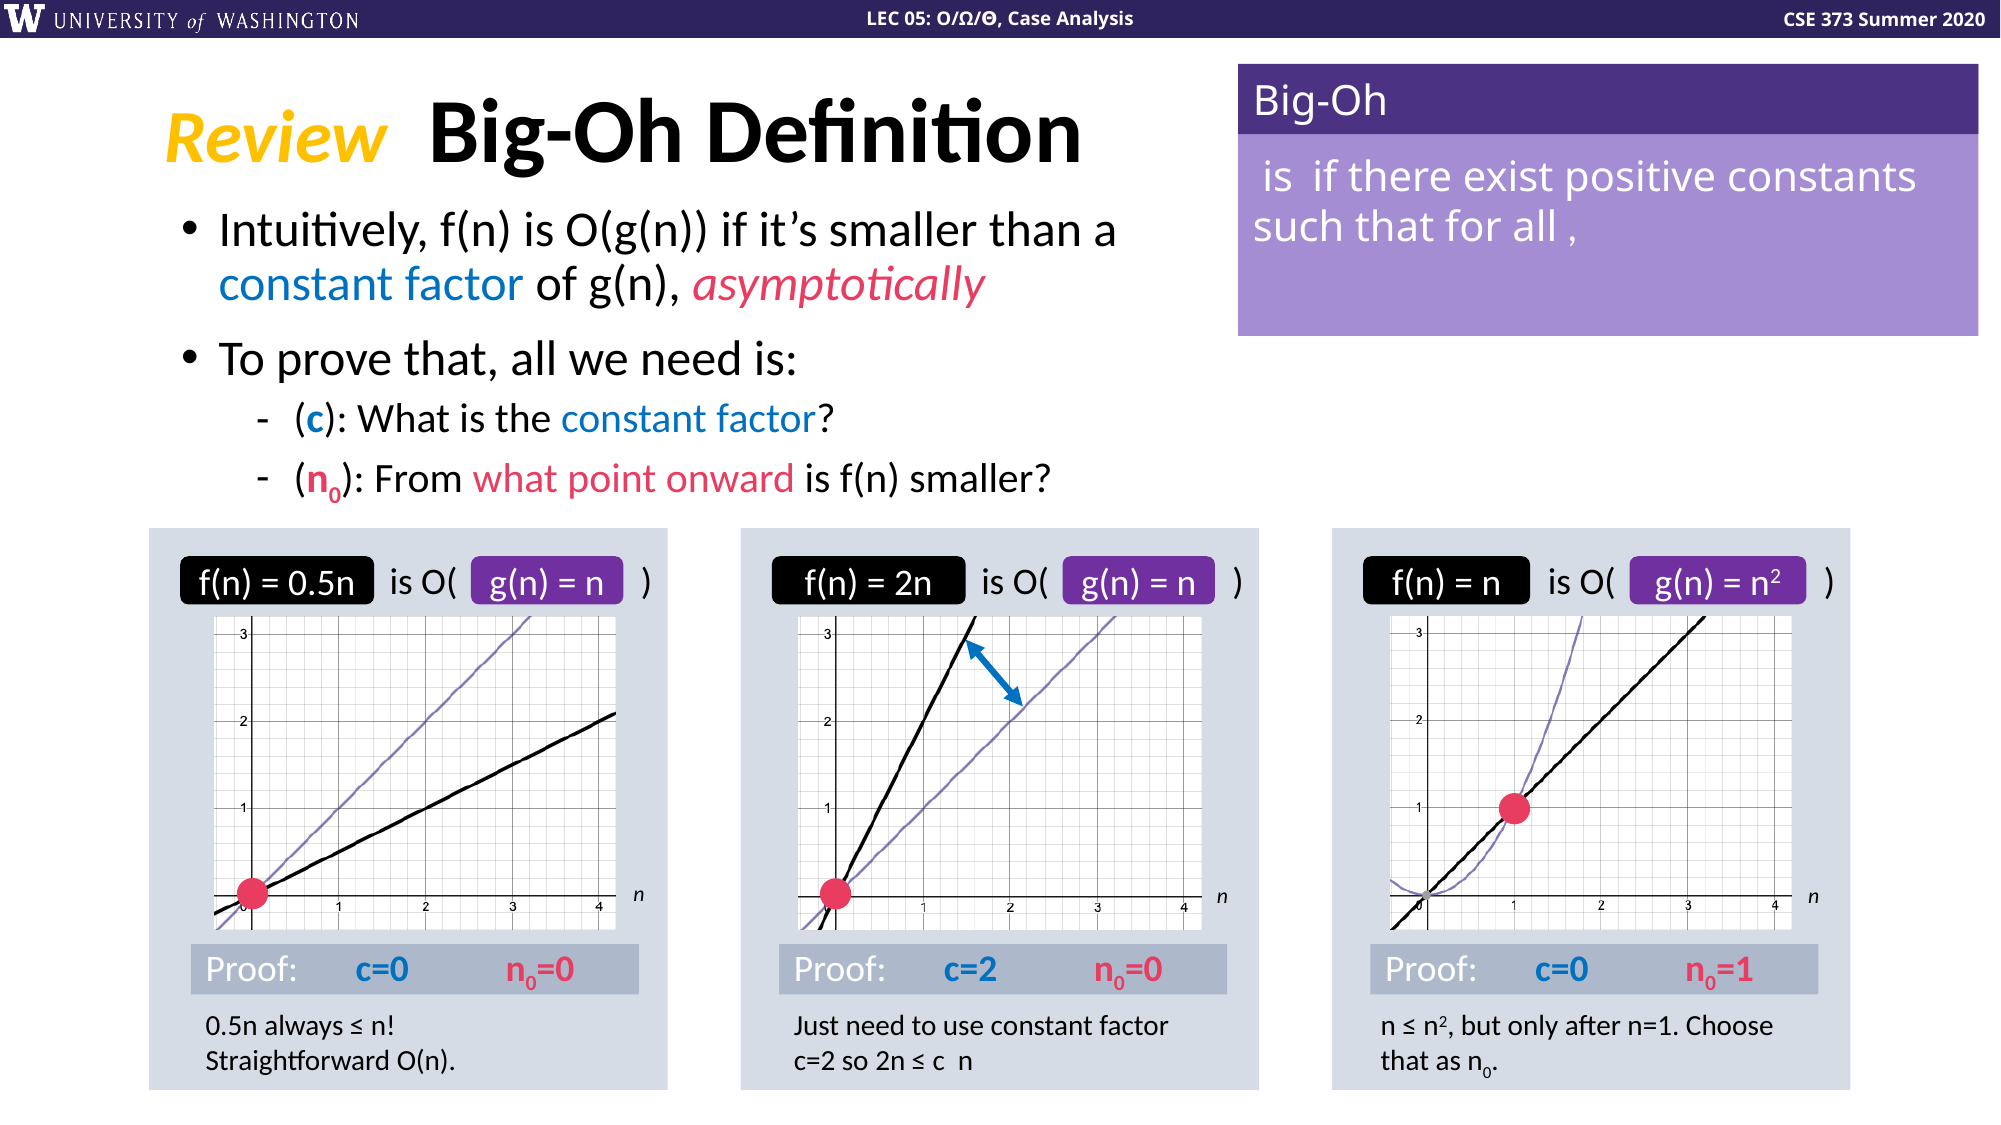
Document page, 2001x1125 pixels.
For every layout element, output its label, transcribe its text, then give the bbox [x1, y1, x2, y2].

picture [4, 4, 358, 33]
text_box [148, 527, 669, 1091]
text_box n [1793, 873, 1835, 915]
text_box is O( [966, 550, 1064, 610]
text_box [1331, 527, 1851, 1091]
picture [798, 616, 1202, 930]
text_box is O( [374, 550, 473, 610]
text_box f(n) = 0.5n [179, 555, 374, 606]
text_box g(n) = n2 [1628, 555, 1808, 606]
text_box [740, 527, 1260, 1091]
text_box Proof: c=0 n0=0 [190, 943, 640, 995]
text_box is O( [1533, 550, 1631, 610]
picture [1390, 616, 1792, 930]
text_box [965, 639, 1023, 707]
text_box ) [626, 550, 668, 610]
text_box f(n) = n [1362, 555, 1532, 606]
text_box ) [1809, 550, 1851, 610]
text_box n [618, 872, 660, 914]
text_box n ≤ n2, but only after n=1. Choose that as n0. [1365, 999, 1814, 1089]
text_box ) [1217, 550, 1259, 610]
title Review Big-Oh Definition [149, 70, 1113, 196]
text_box Proof: c=0 n0=1 [1369, 943, 1819, 995]
list Intuitively, f(n) is O(g(n)) if it’s smaller than a constant factor of g(n), asymptotically To prove that, all we need is: (c): What is the constant factor? (n0): From what point onward is f(n) smaller? [166, 195, 1170, 512]
text_box n [1202, 873, 1244, 915]
text_box 0.5n always ≤ n! Straightforward O(n). [190, 999, 639, 1084]
text_box Proof: c=2 n0=0 [778, 943, 1228, 995]
text_box f(n) = 2n [770, 555, 966, 606]
text_box g(n) = n [469, 555, 625, 606]
picture [214, 616, 616, 930]
text_box g(n) = n [1061, 555, 1217, 606]
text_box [1238, 63, 1979, 336]
